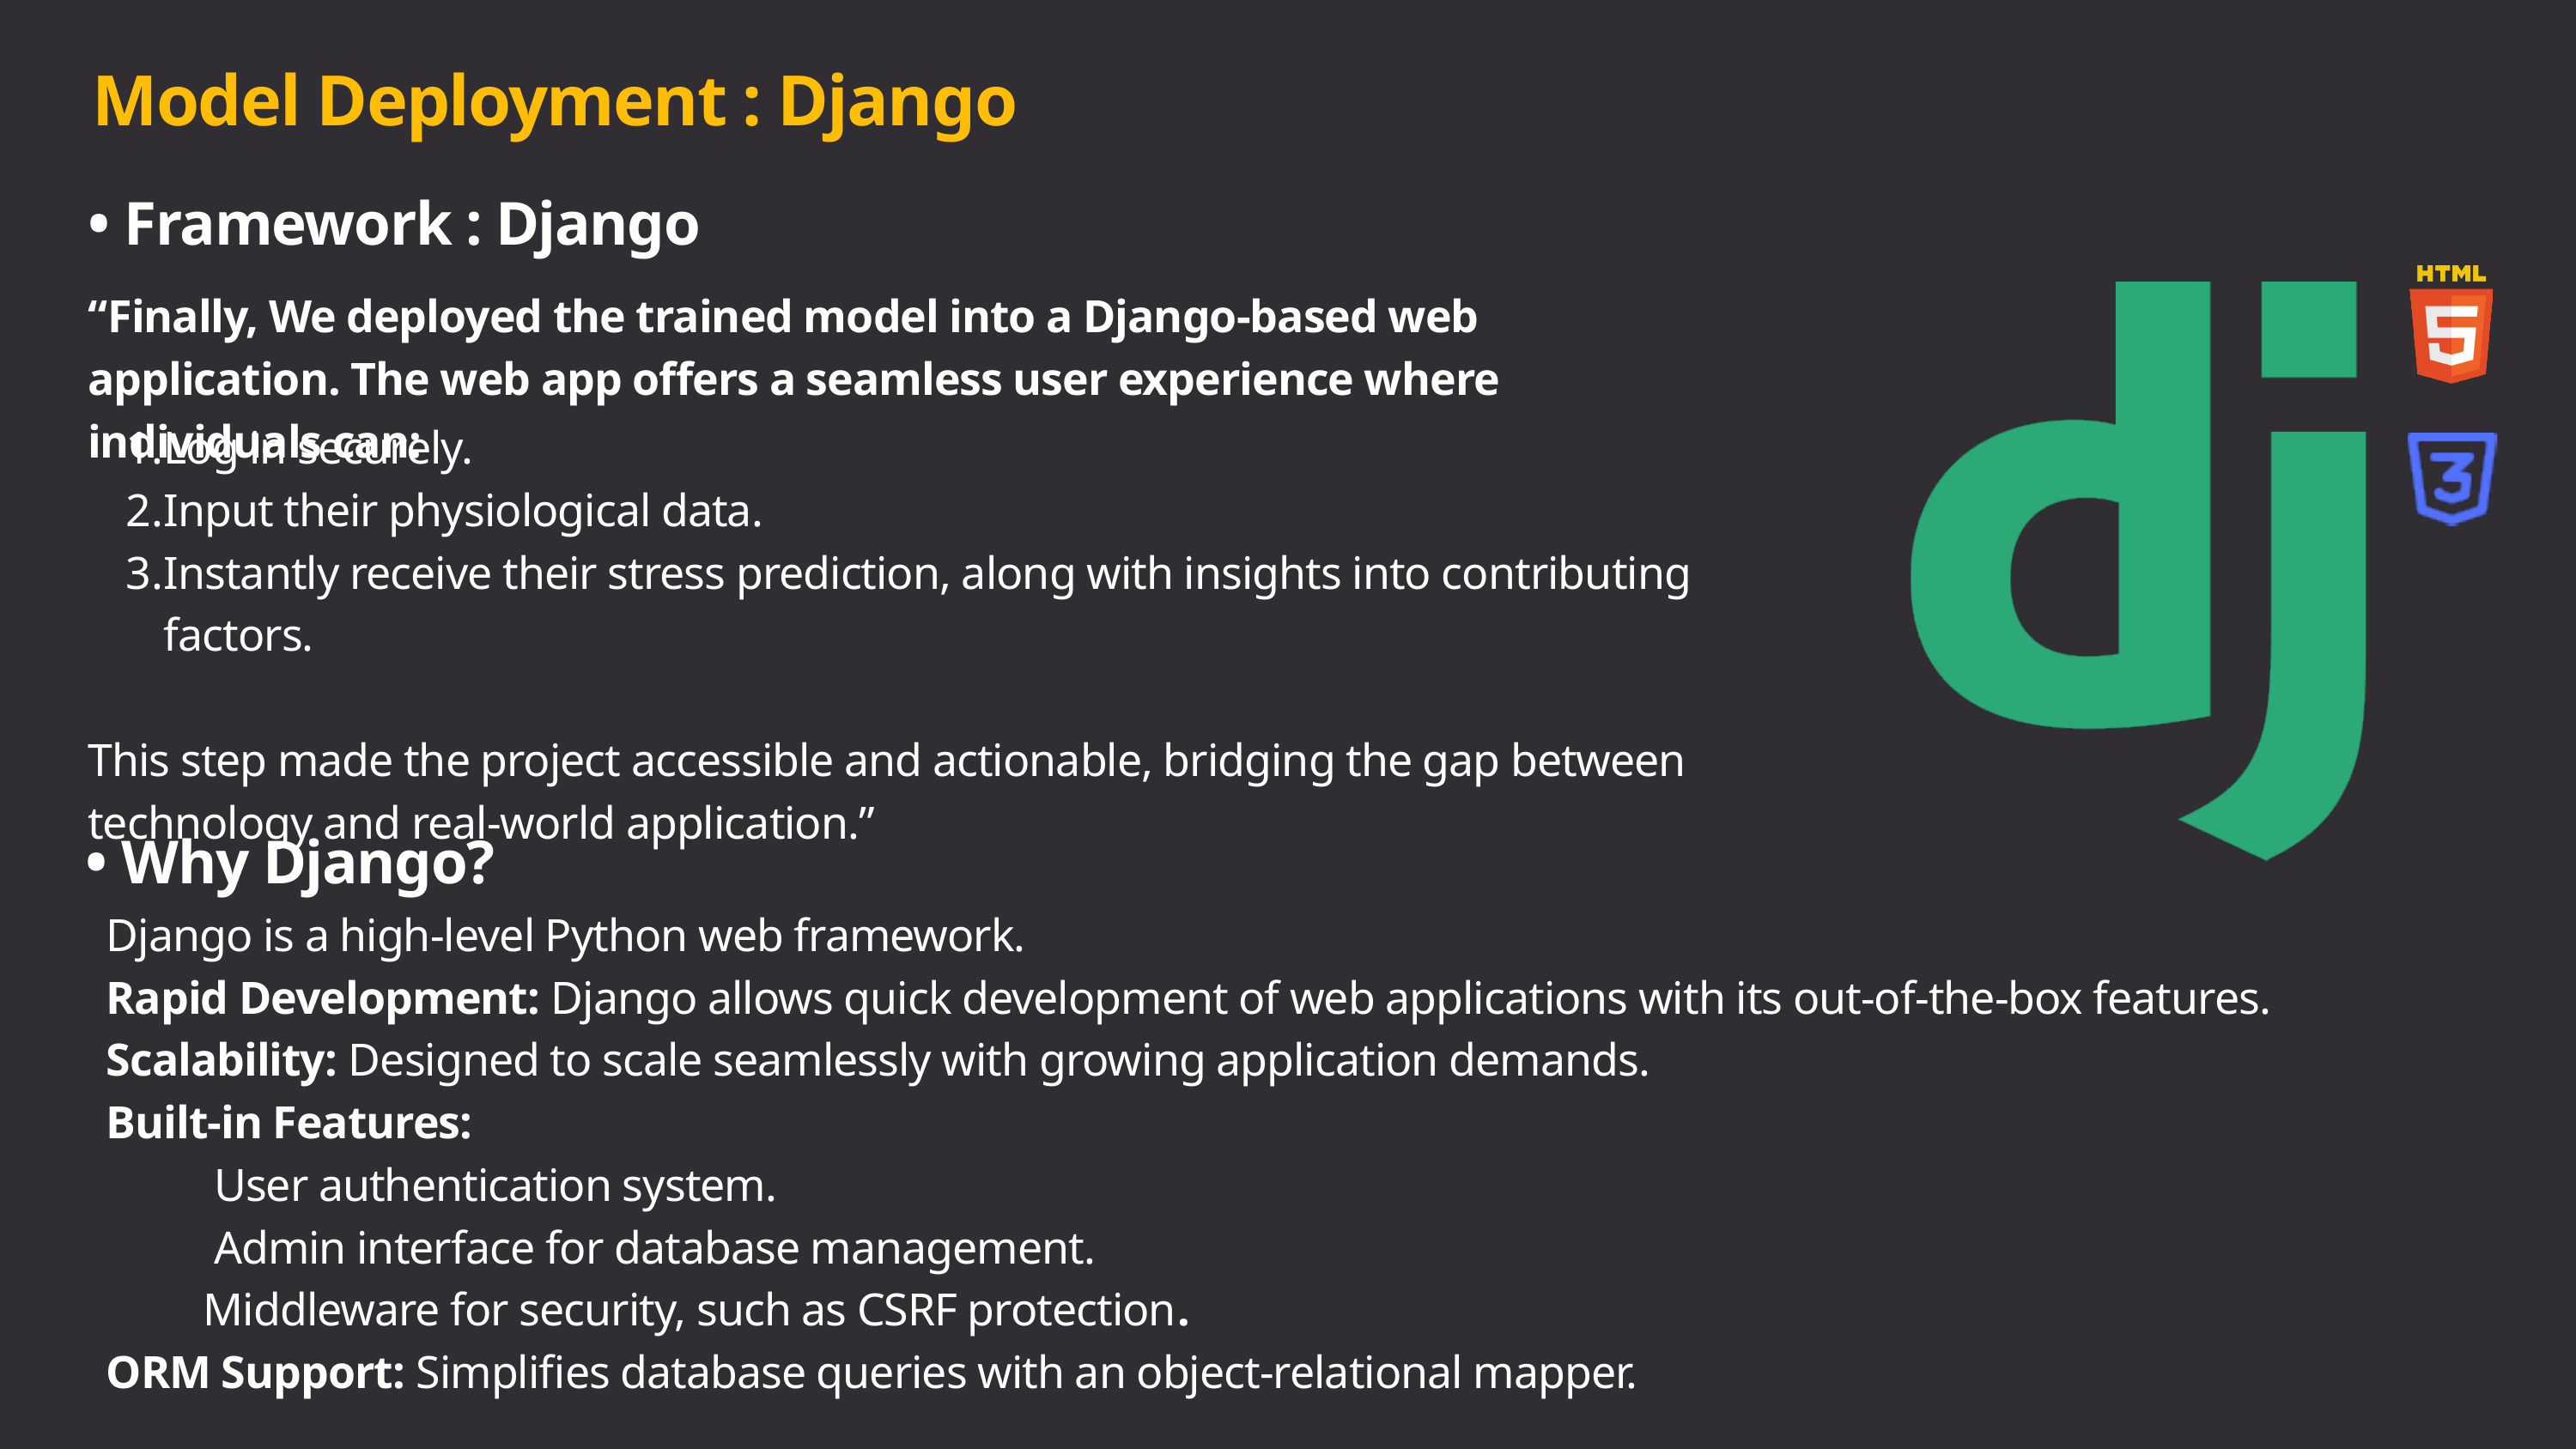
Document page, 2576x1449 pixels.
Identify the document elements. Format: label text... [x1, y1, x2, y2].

text_box Model Deployment : Django [74, 73, 1495, 140]
text_box Django is a high-level Python web framework. Rapid Development: Django allows quick development of web applications with its out-of-the-box features. Scalability: Designed to scale seamlessly with growing application demands. Built-in Features: User authentication system. Admin interface for database management. Middleware for security, such as CSRF protection. ORM Support: Simplifies database queries with an object-relational mapper. [106, 897, 2570, 1397]
text_box “Finally, We deployed the trained model into a Django-based web application. The web app offers a seamless user experience where individuals can: [88, 279, 1728, 410]
text_box • Framework : Django [88, 200, 769, 258]
text_box [1911, 282, 2366, 862]
text_box Log in securely. Input their physiological data. Instantly receive their stress prediction, along with insights into contributing factors. This step made the project accessible and actionable, bridging the gap between technology and real-world application.” [88, 410, 1728, 848]
text_box • Why Django? [85, 839, 766, 896]
text_box [2409, 265, 2494, 384]
text_box [2407, 433, 2498, 526]
